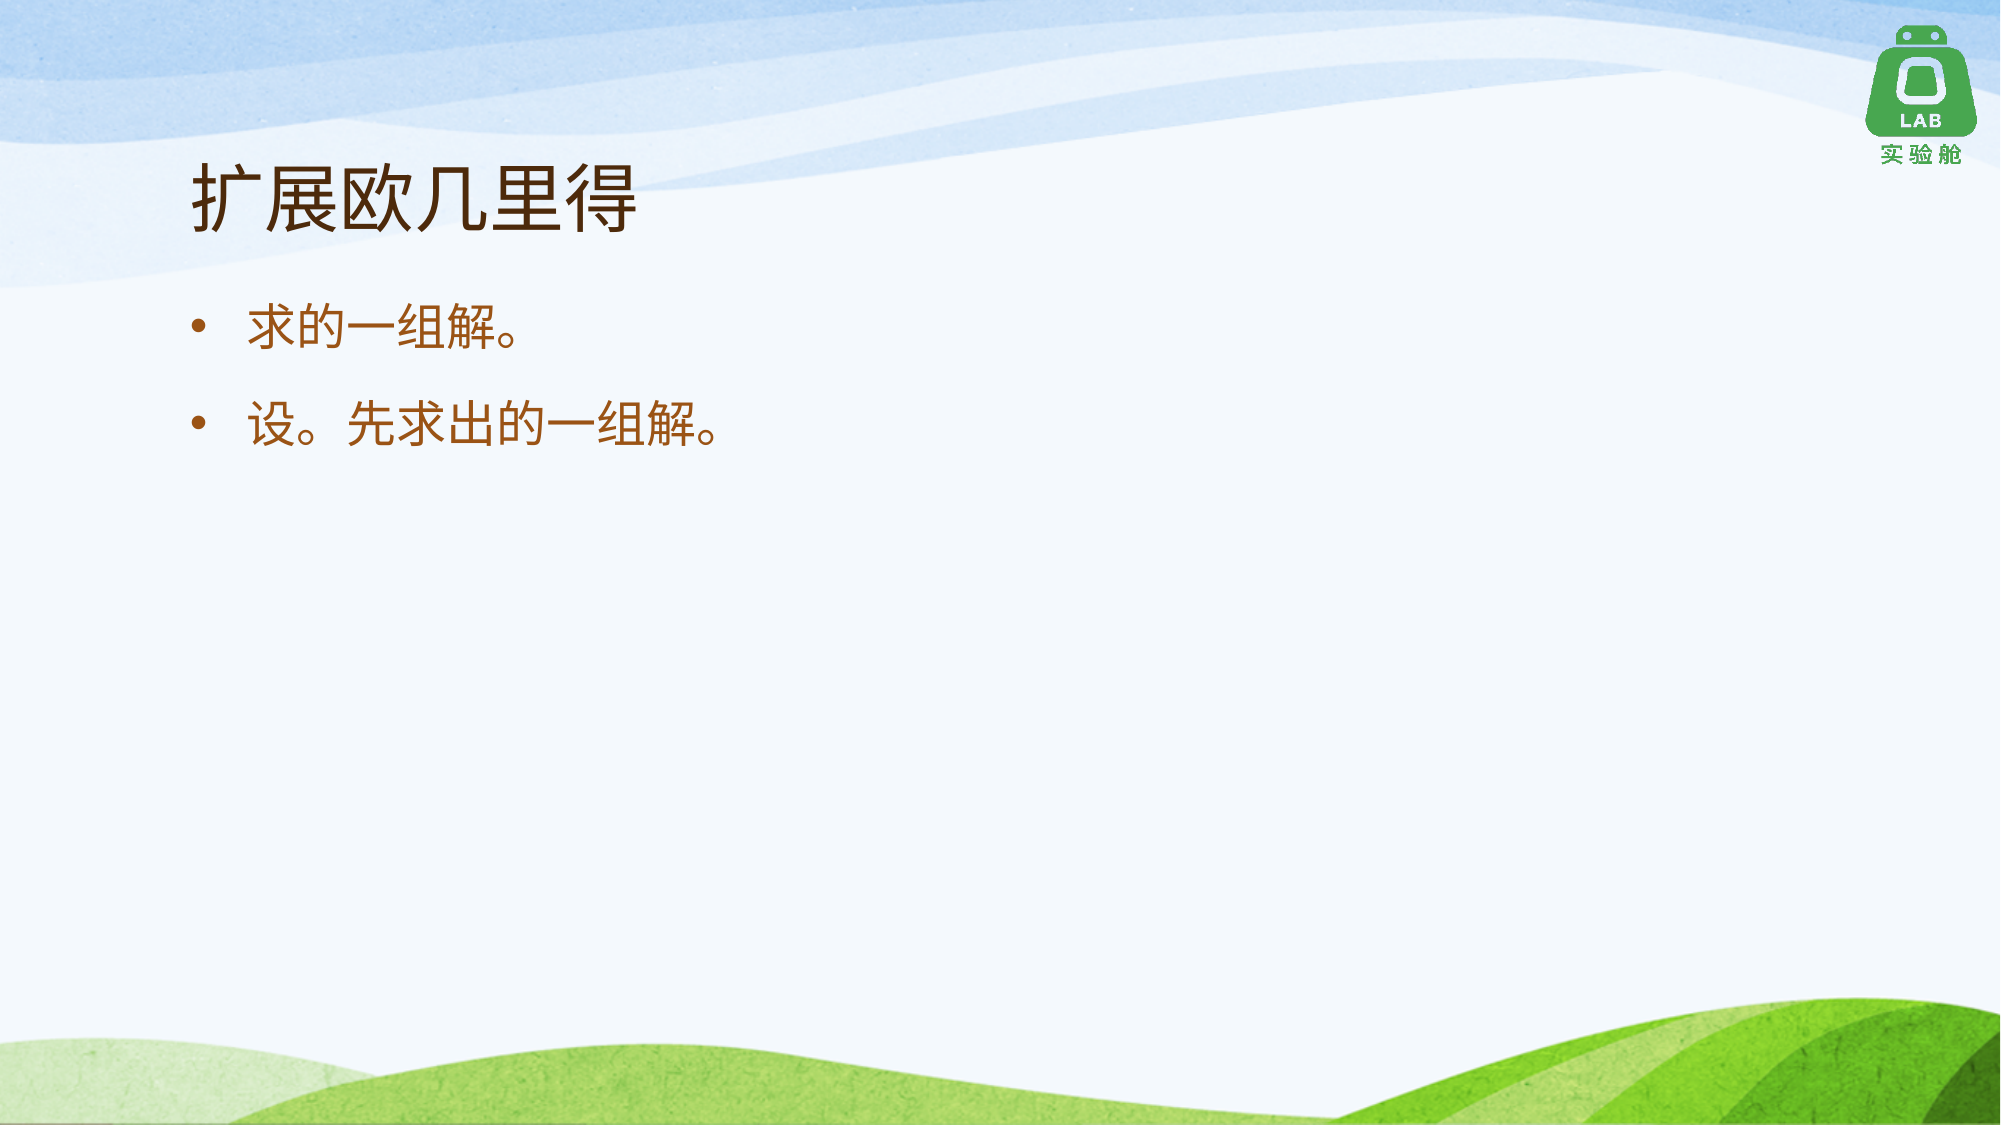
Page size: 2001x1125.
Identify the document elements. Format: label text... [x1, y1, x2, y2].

title 扩展欧几里得 [174, 50, 1825, 250]
picture [0, 0, 2001, 1125]
